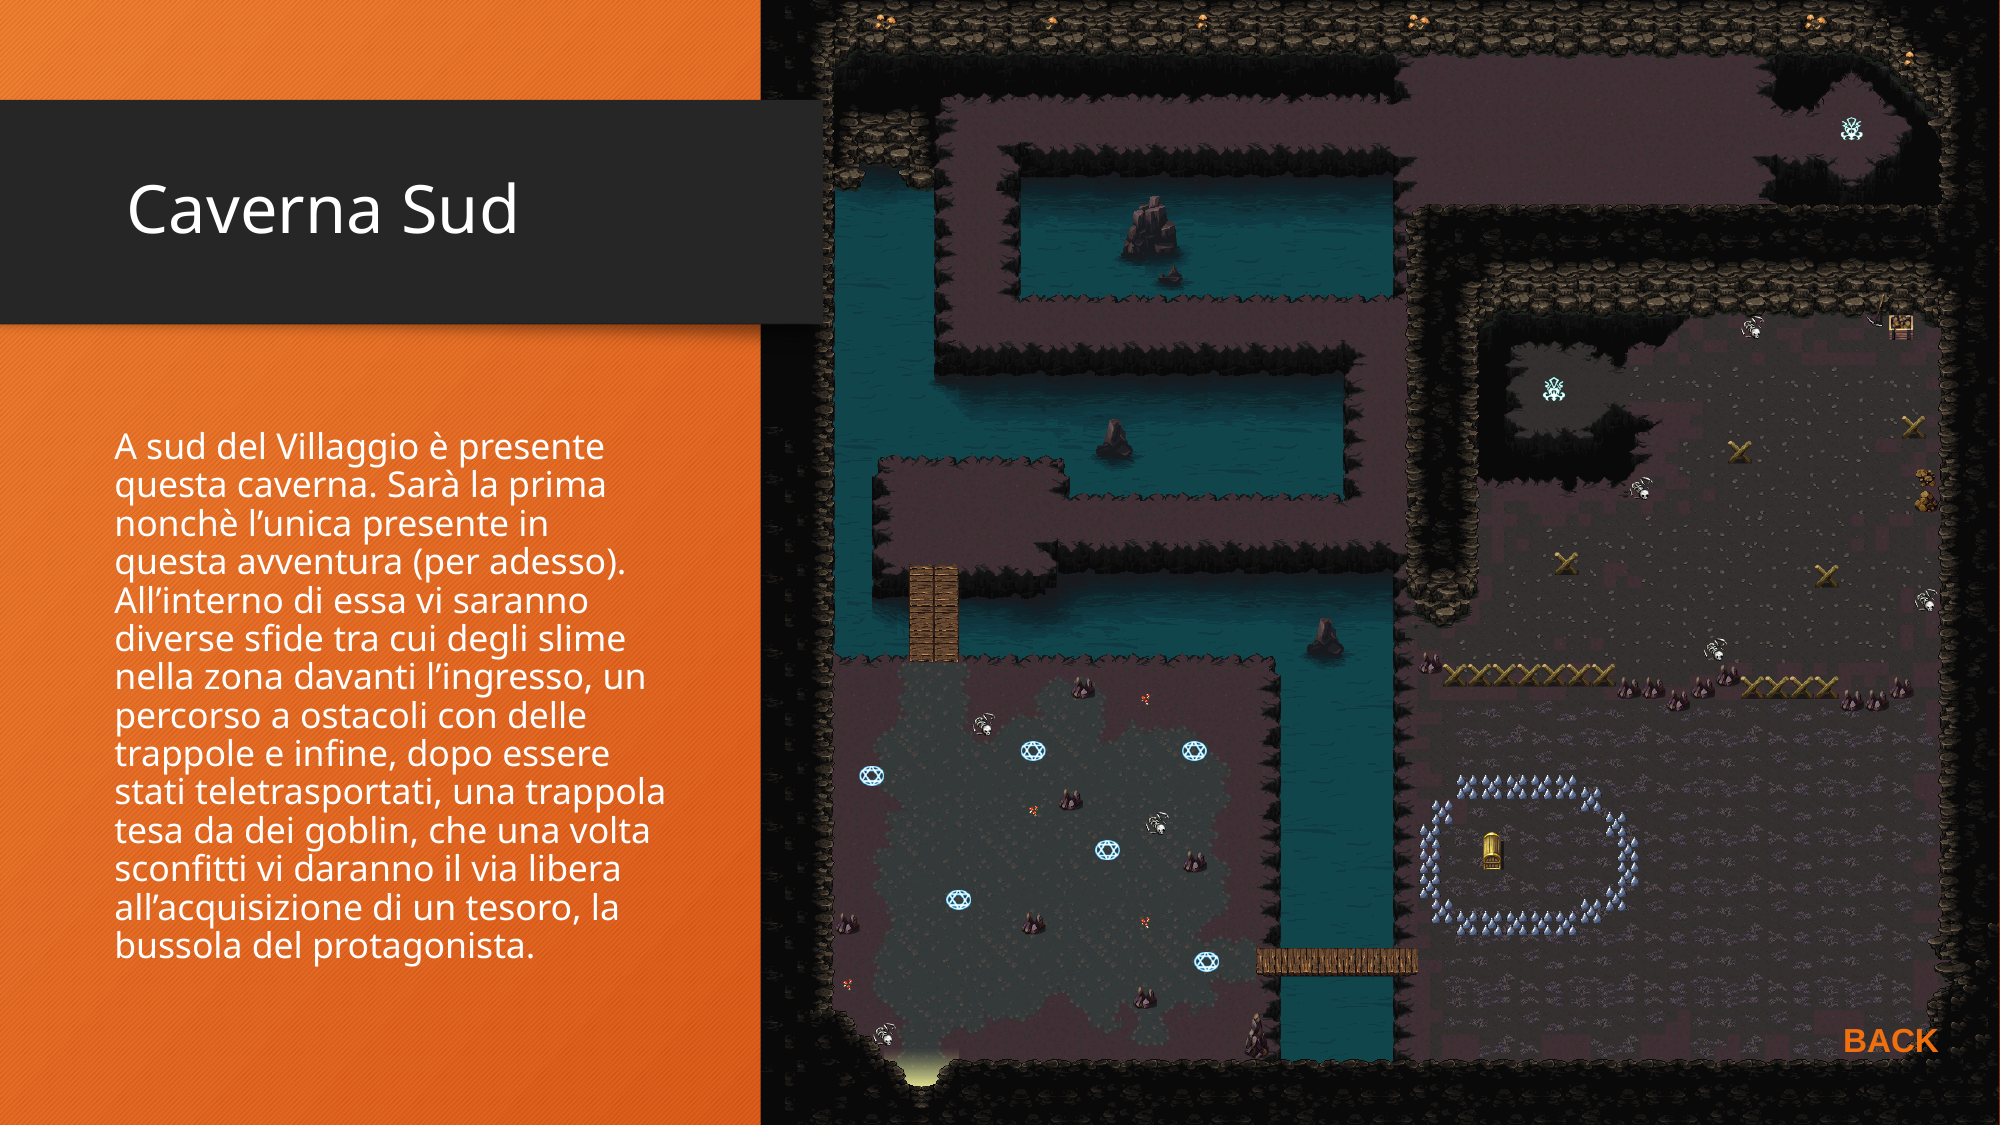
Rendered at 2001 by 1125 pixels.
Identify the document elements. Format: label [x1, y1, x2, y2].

text_box [0, 357, 760, 1125]
text_box [0, 0, 760, 322]
picture [0, 0, 2000, 1125]
